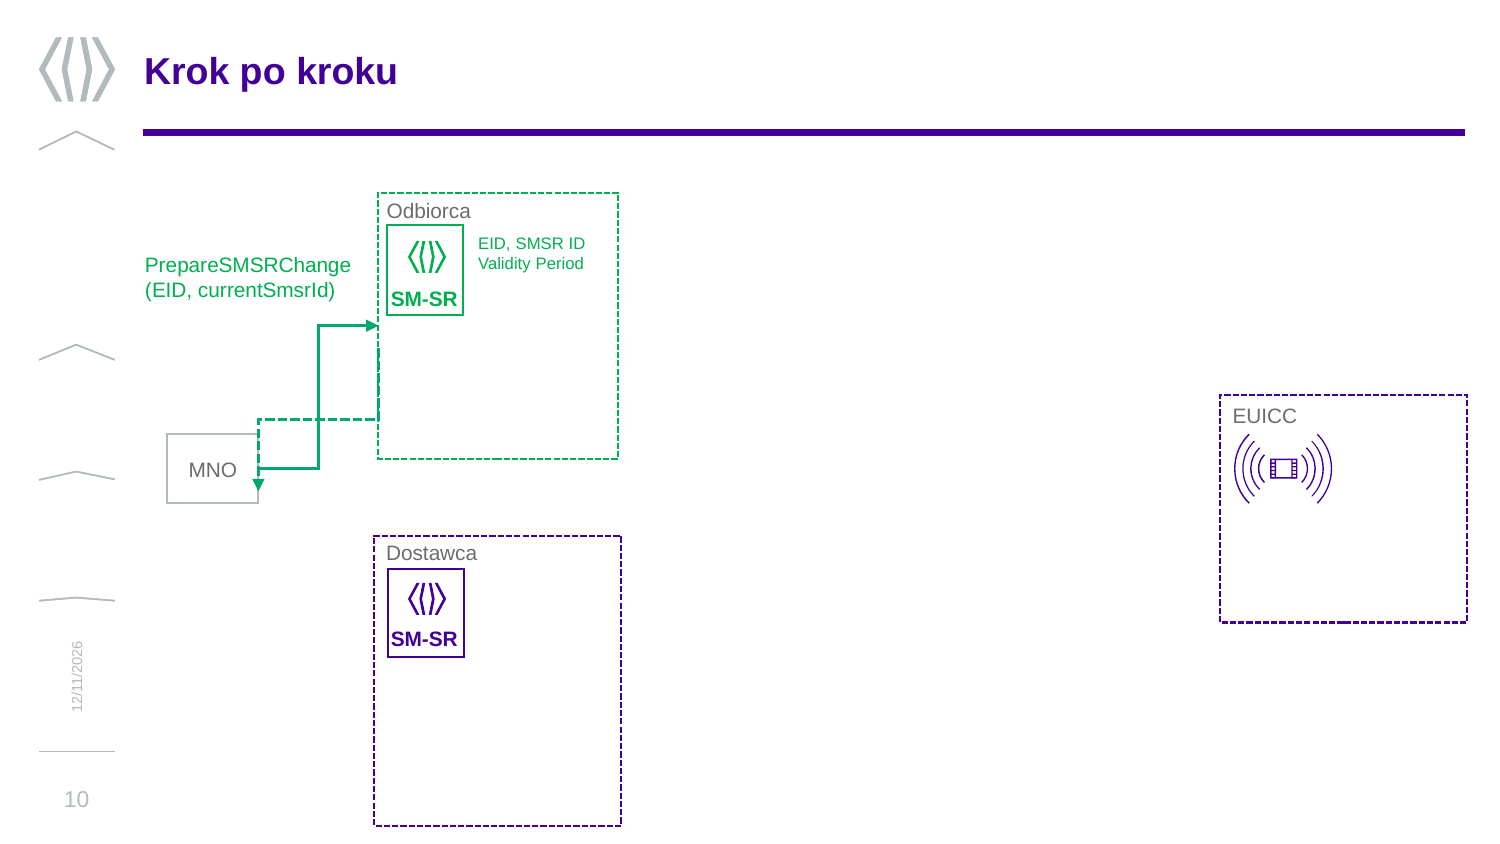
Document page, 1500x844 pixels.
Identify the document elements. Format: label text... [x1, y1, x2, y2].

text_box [376, 225, 530, 324]
text_box MNO [166, 433, 259, 504]
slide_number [53, 602, 99, 752]
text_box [375, 569, 483, 657]
text_box Odbiorca [371, 189, 486, 230]
text_box EUICC [1217, 395, 1313, 436]
text_box [1219, 394, 1468, 624]
text_box PrepareSMSRChange (EID, currentSmsrId) [130, 244, 371, 310]
text_box Dostawca [371, 532, 493, 573]
title Krok po kroku [138, 37, 1465, 109]
text_box [378, 301, 619, 460]
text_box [258, 325, 379, 348]
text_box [258, 348, 379, 492]
text_box [373, 535, 622, 827]
text_box [486, 192, 619, 225]
slide_number 10 [39, 783, 114, 812]
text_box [1233, 433, 1333, 504]
text_box EID, SMSR ID Validity Period [530, 225, 621, 301]
